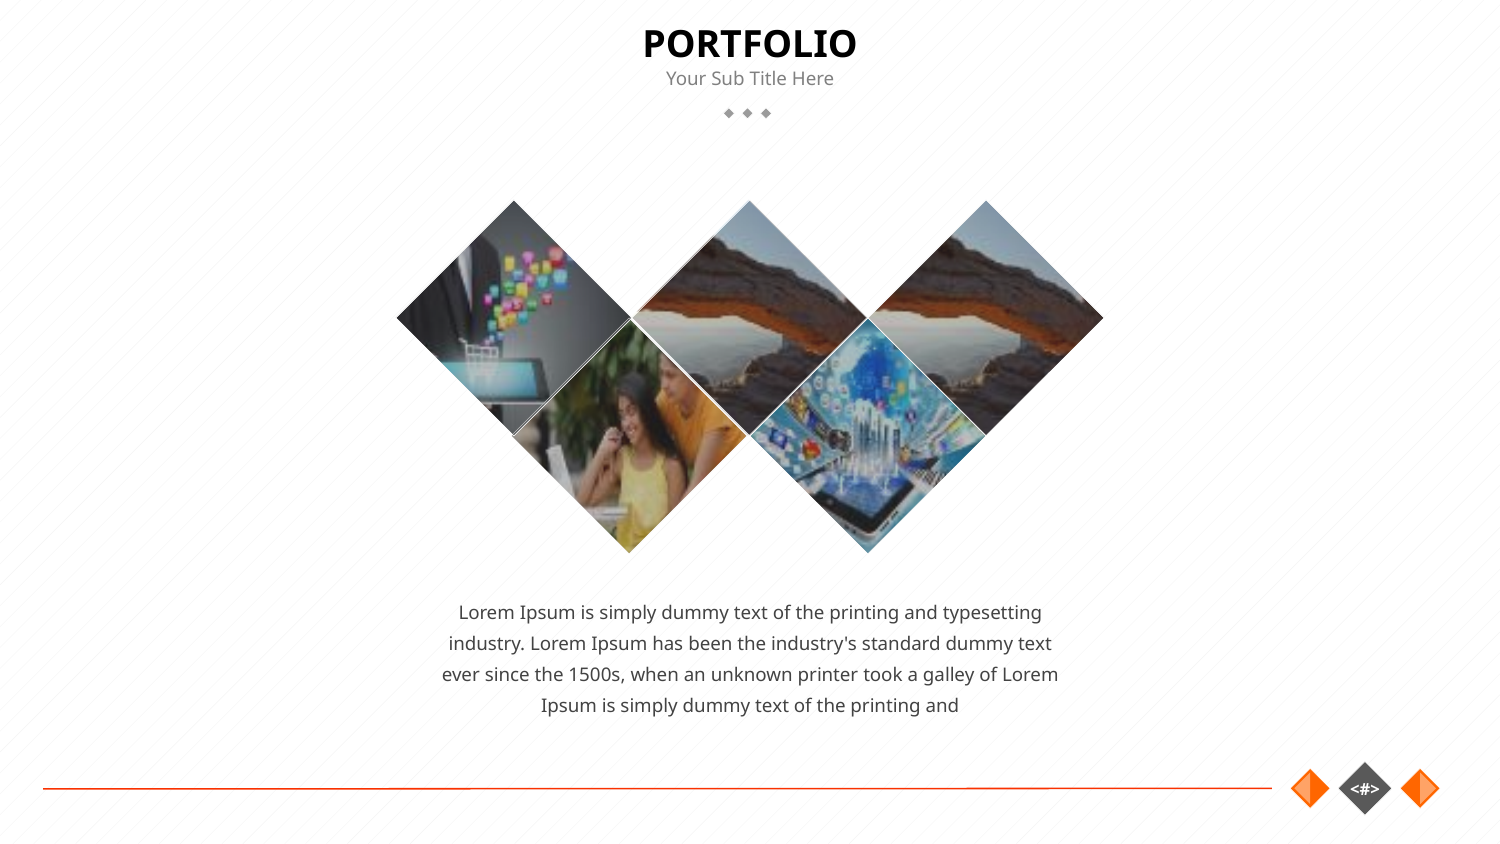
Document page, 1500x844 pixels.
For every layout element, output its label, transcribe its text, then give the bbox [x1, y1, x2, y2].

title PORTFOLIO [112, 0, 1388, 85]
text_box Lorem Ipsum is simply dummy text of the printing and typesetting industry. Lorem Ipsum has been the industry's standard dummy text ever since the 1500s, when an unknown printer took a galley of Lorem Ipsum is simply dummy text of the printing and [426, 584, 1074, 724]
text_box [430, 234, 1070, 520]
slide_number 14 [1333, 769, 1397, 808]
